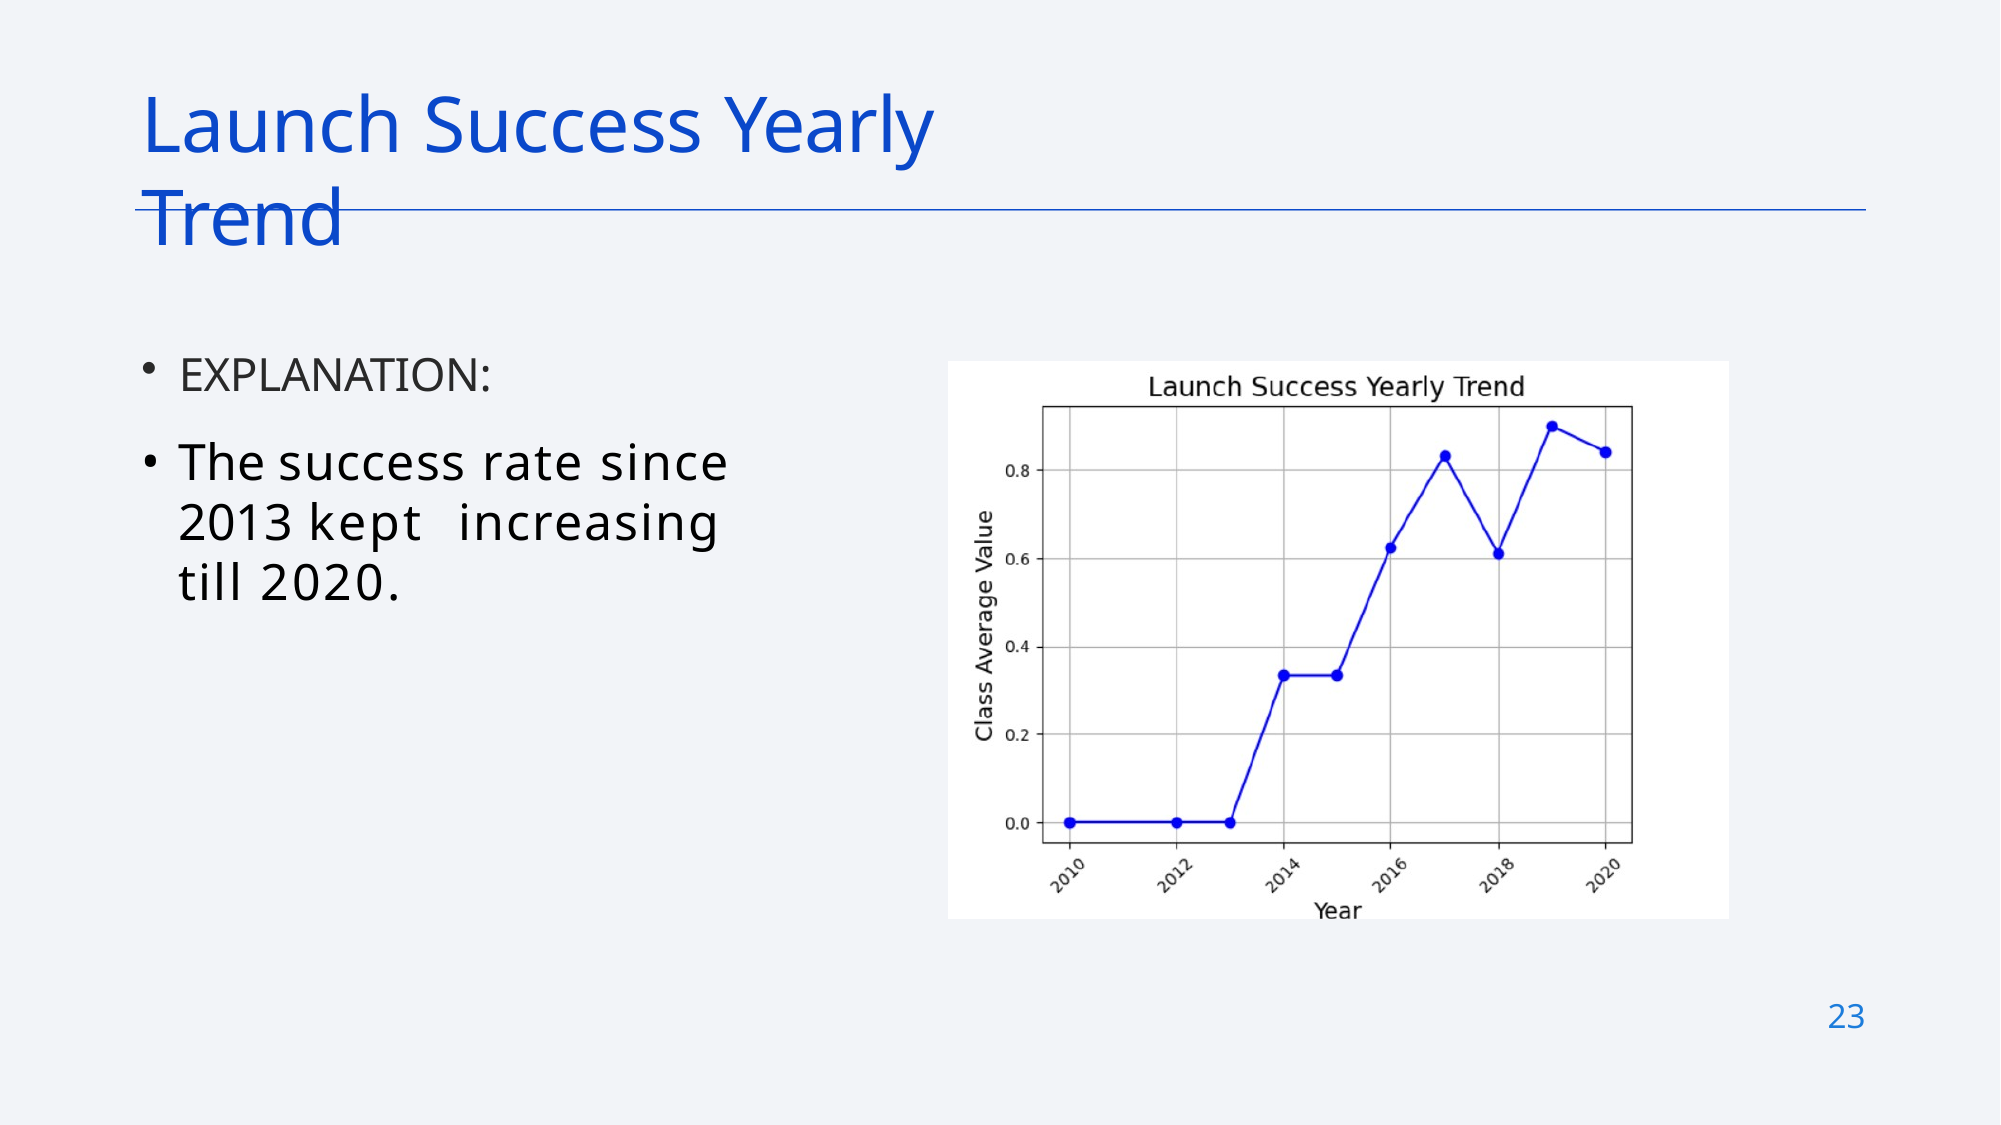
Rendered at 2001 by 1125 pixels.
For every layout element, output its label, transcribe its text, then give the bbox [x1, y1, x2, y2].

slide_number 23 [1821, 1001, 1871, 1125]
picture [0, 0, 2000, 1125]
text_box EXPLANATION: The success rate since 2013 kept increasing till 2020. [139, 317, 755, 611]
title Launch Success Yearly Trend [139, 73, 1160, 264]
